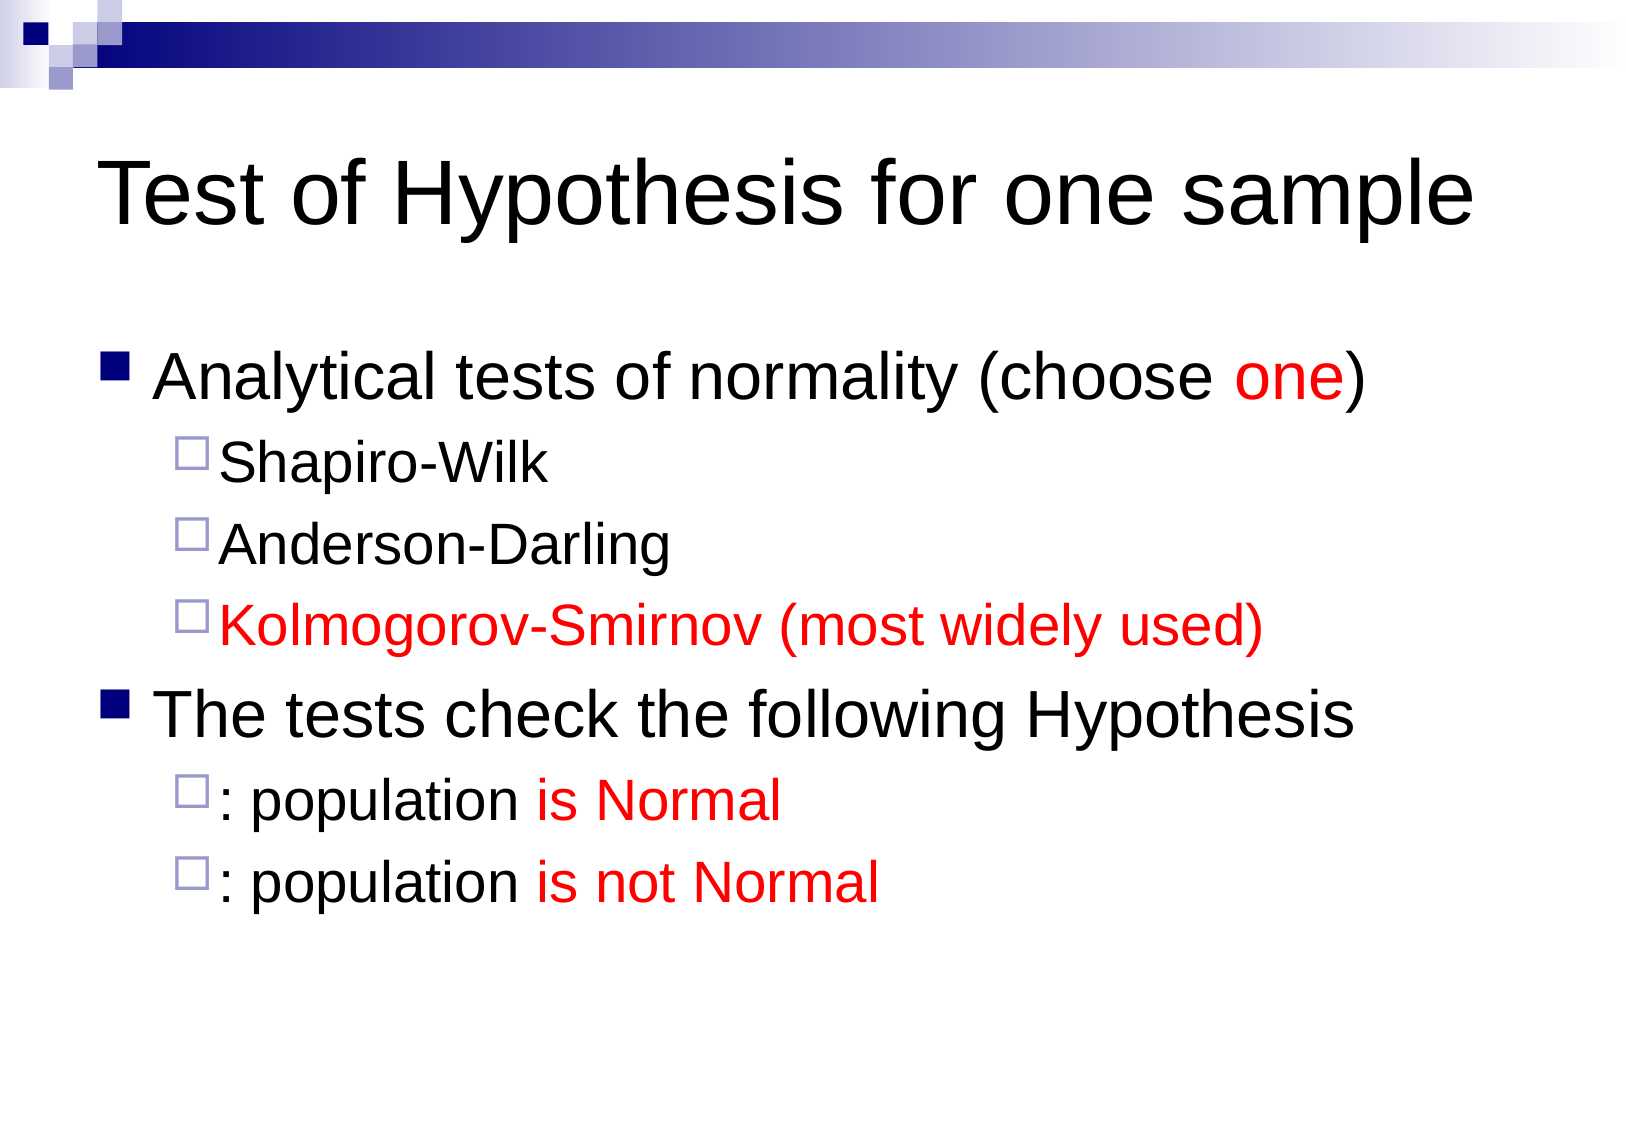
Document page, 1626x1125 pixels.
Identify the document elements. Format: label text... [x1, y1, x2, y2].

title Test of Hypothesis for one sample [81, 75, 1544, 300]
